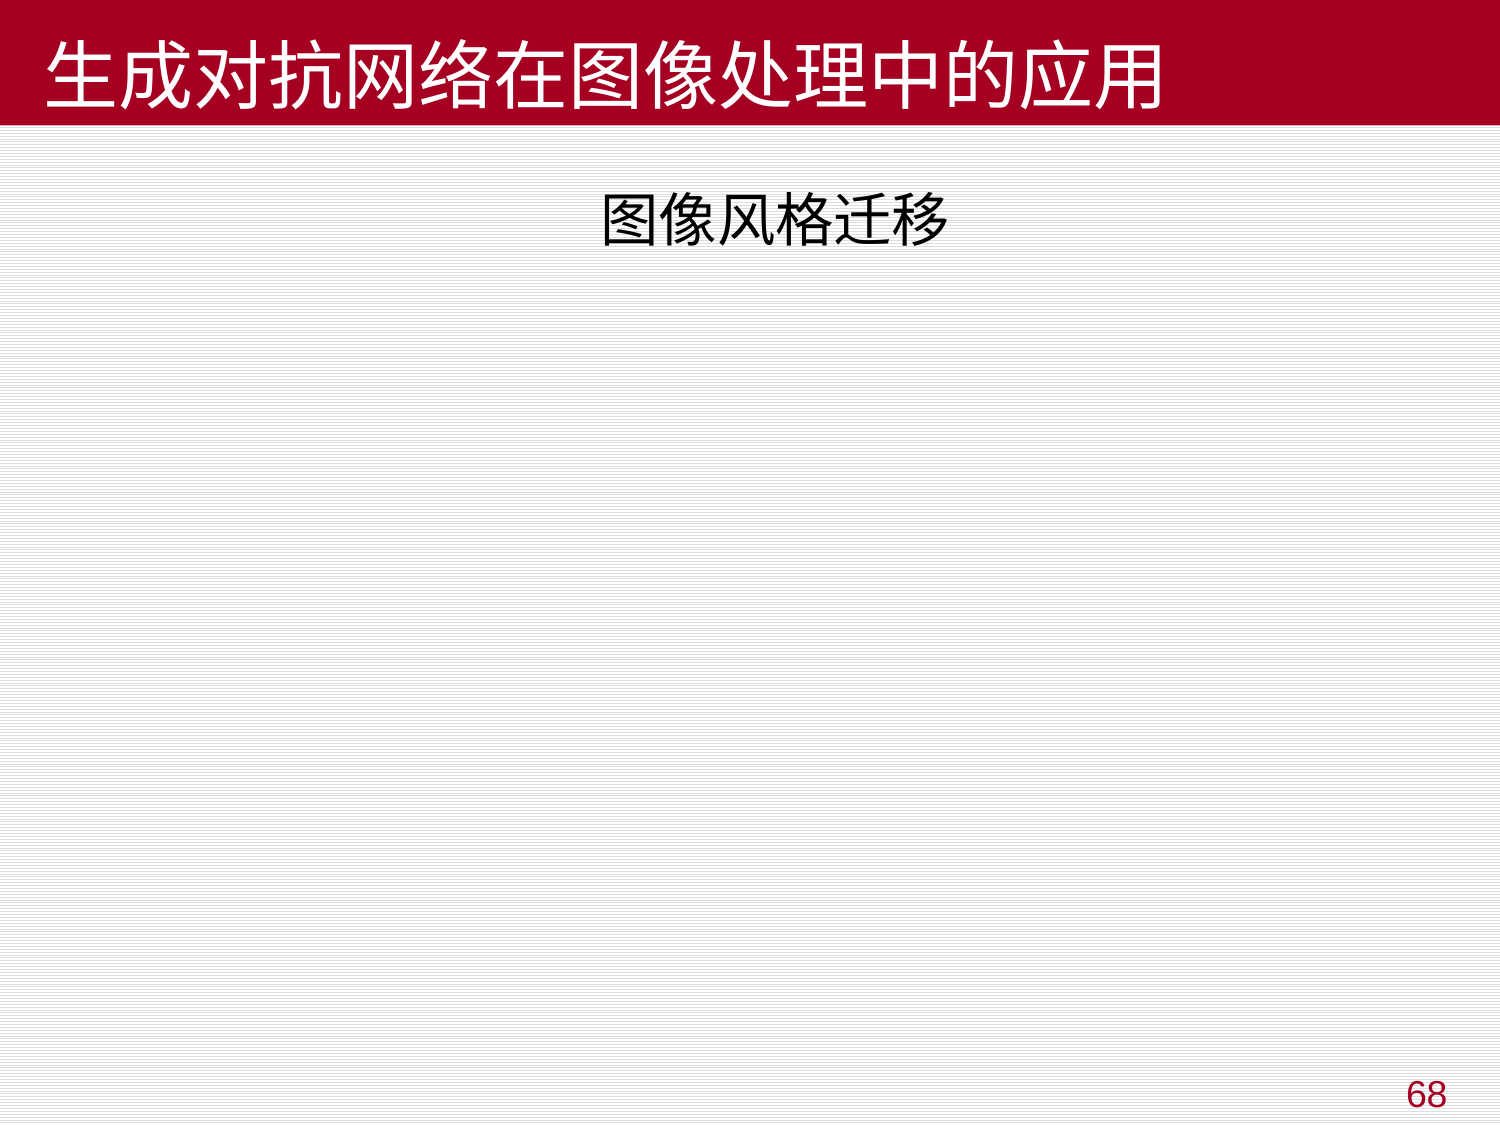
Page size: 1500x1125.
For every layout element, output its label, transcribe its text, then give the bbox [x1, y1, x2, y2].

text_box 生成对抗网络在图像处理中的应用 [0, 0, 1500, 126]
picture [187, 267, 1337, 1081]
slide_number 68 [1137, 1062, 1463, 1122]
text_box 图像风格迁移 [585, 175, 1017, 261]
